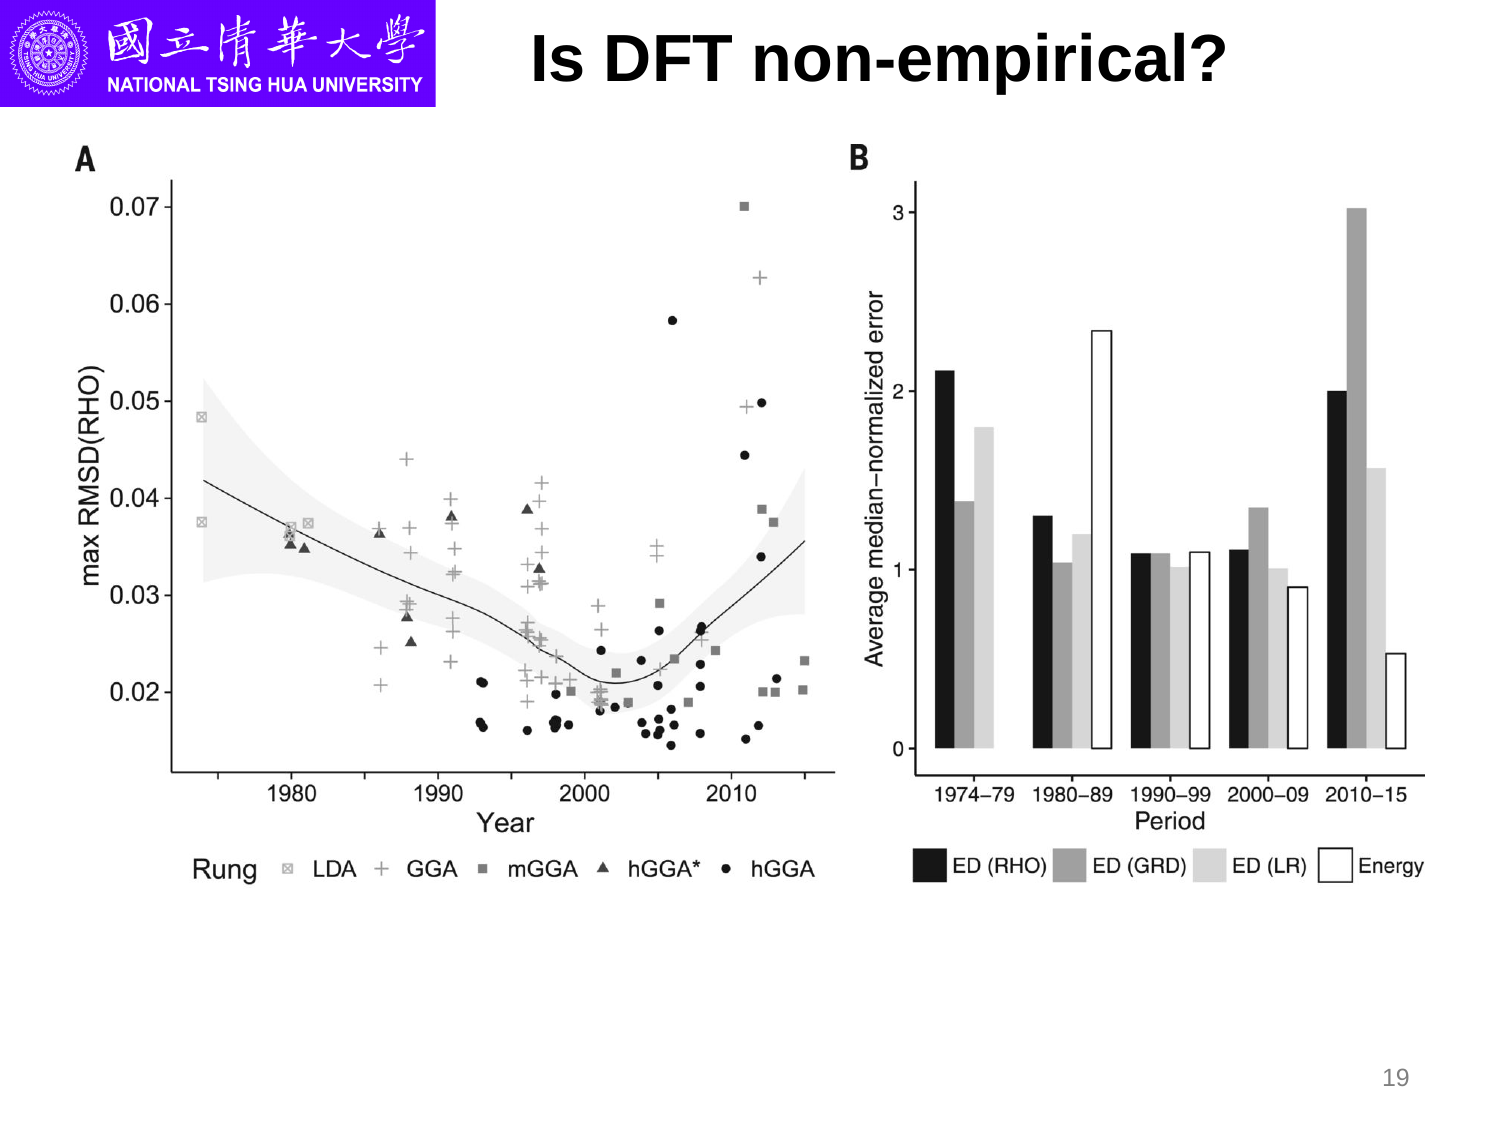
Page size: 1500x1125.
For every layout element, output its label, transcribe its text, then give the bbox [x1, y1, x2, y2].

picture [0, 0, 436, 107]
slide_number 19 [1308, 1050, 1425, 1103]
picture [74, 144, 1426, 899]
title Is DFT non-empirical? [515, 0, 1425, 107]
